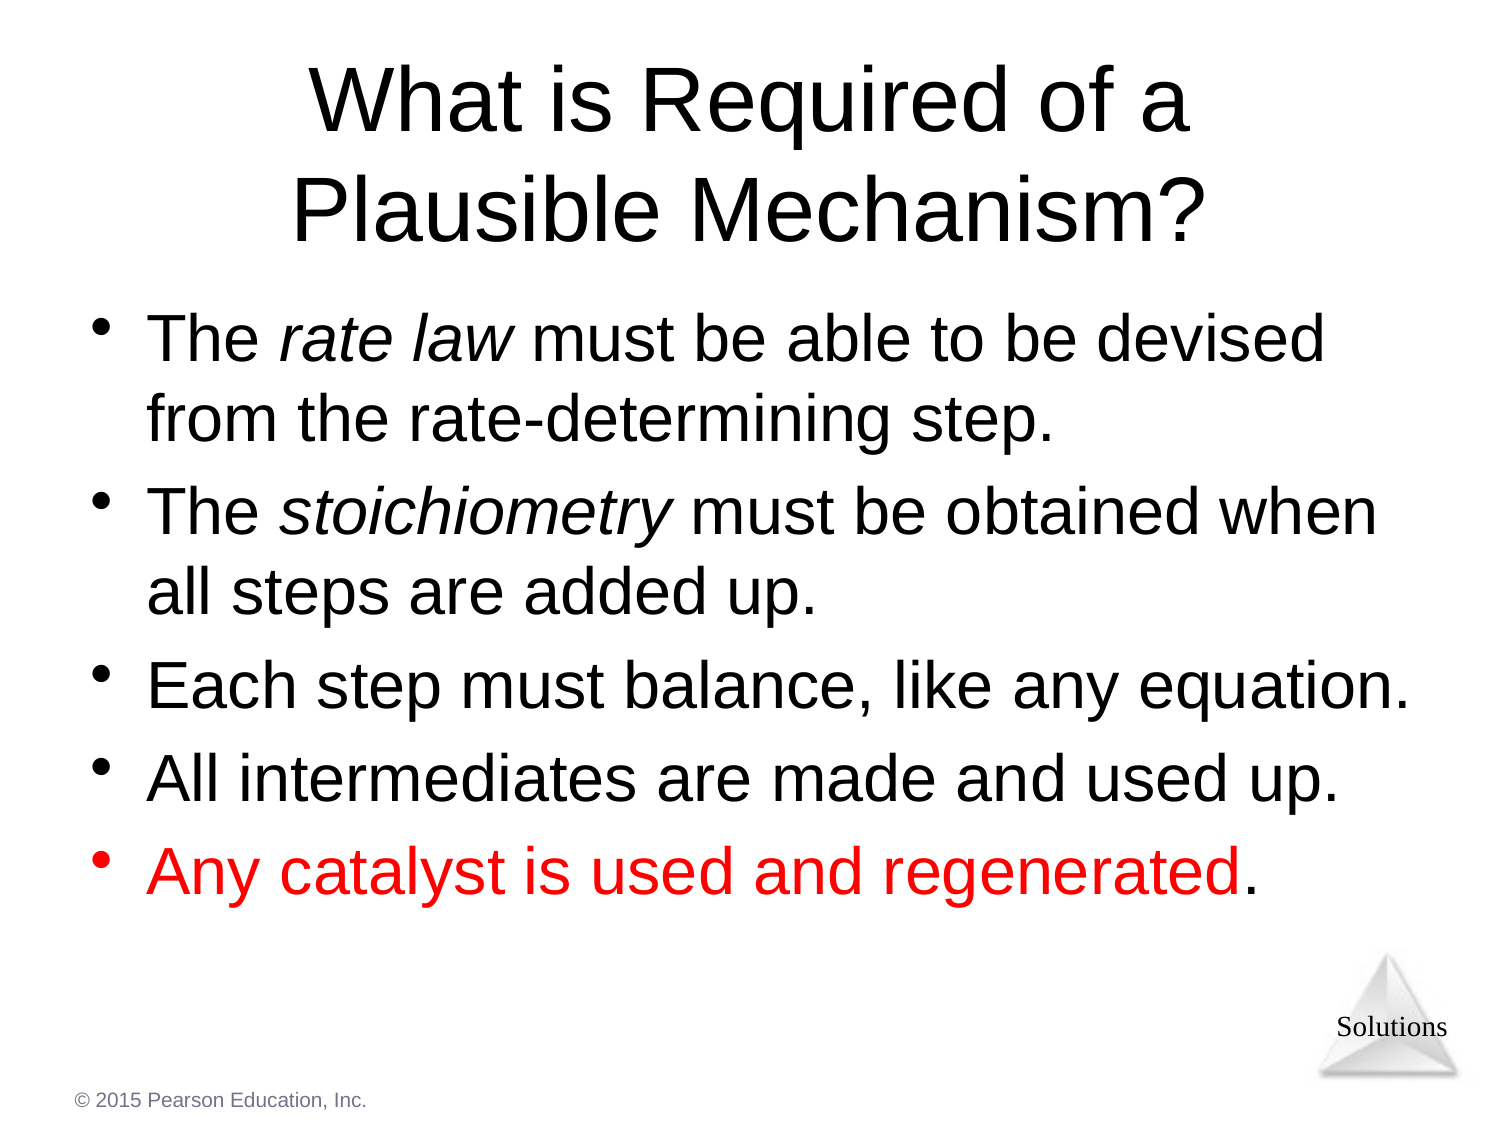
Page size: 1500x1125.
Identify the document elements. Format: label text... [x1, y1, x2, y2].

picture [1275, 899, 1500, 1125]
title What is Required of a Plausible Mechanism? [112, 37, 1388, 263]
list The rate law must be able to be devised from the rate-determining step. The stoichiometry must be obtained when all steps are added up. Each step must balance, like any equation. All intermediates are made and used up. Any catalyst is used and regenerated. [75, 287, 1438, 1000]
